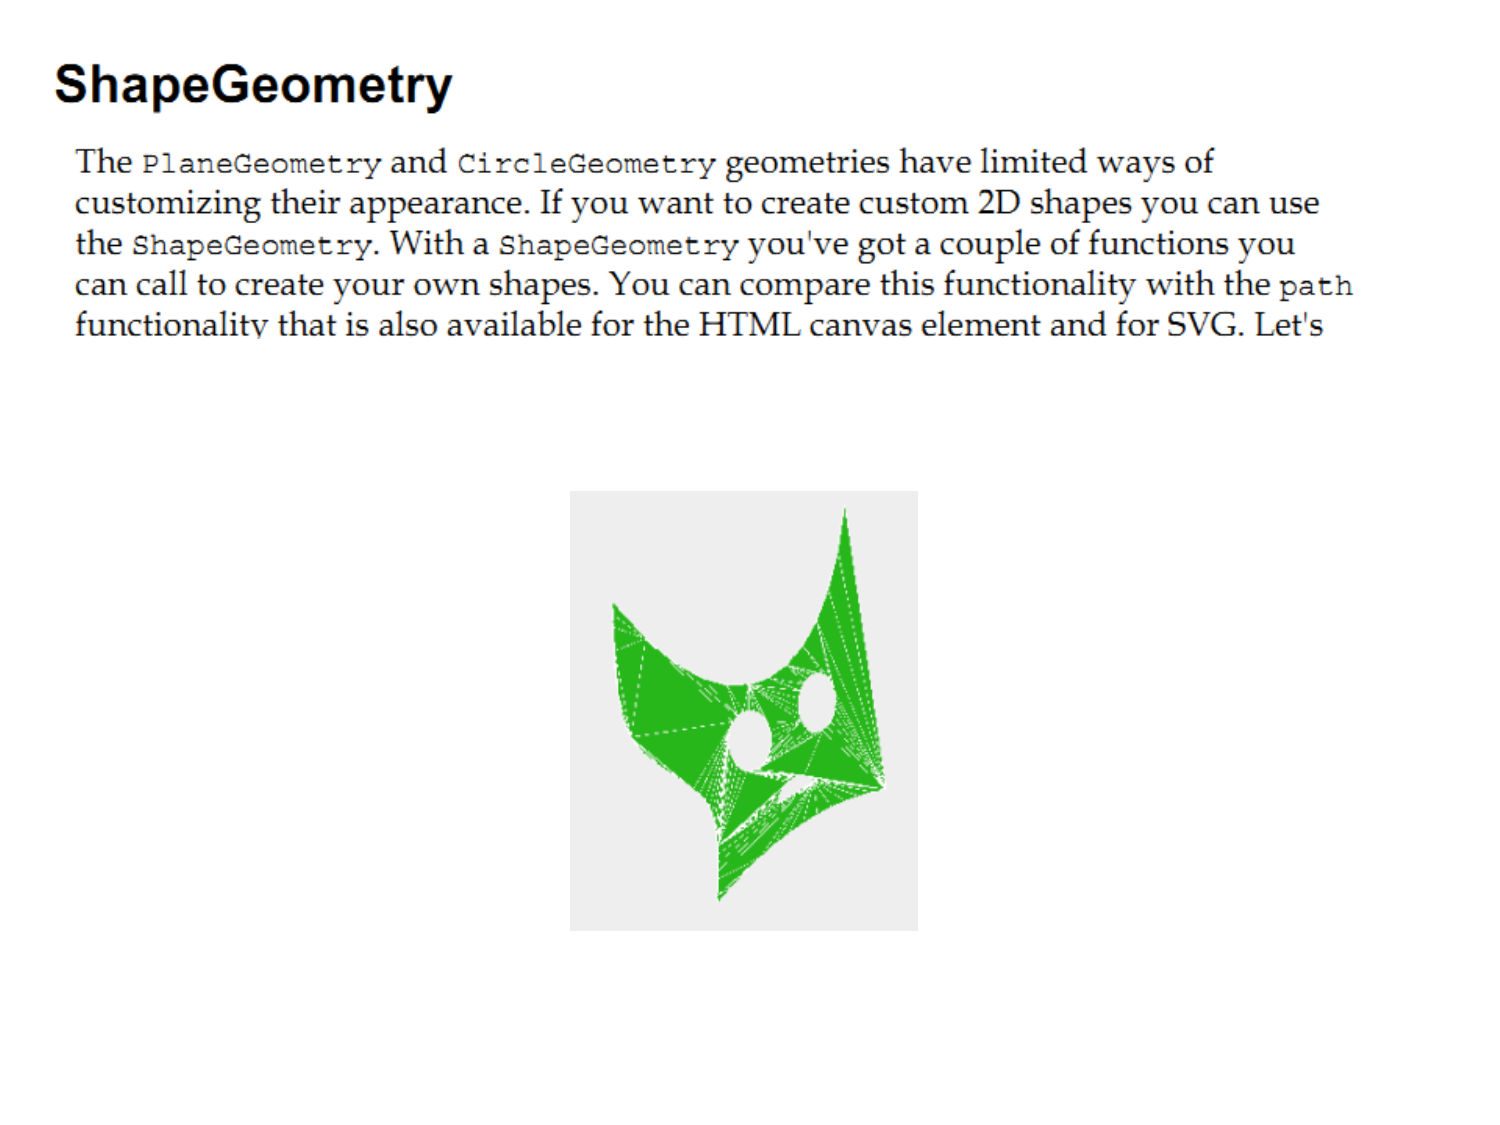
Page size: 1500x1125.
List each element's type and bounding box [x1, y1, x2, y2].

picture [570, 491, 918, 931]
picture [19, 39, 509, 120]
picture [53, 140, 1361, 339]
